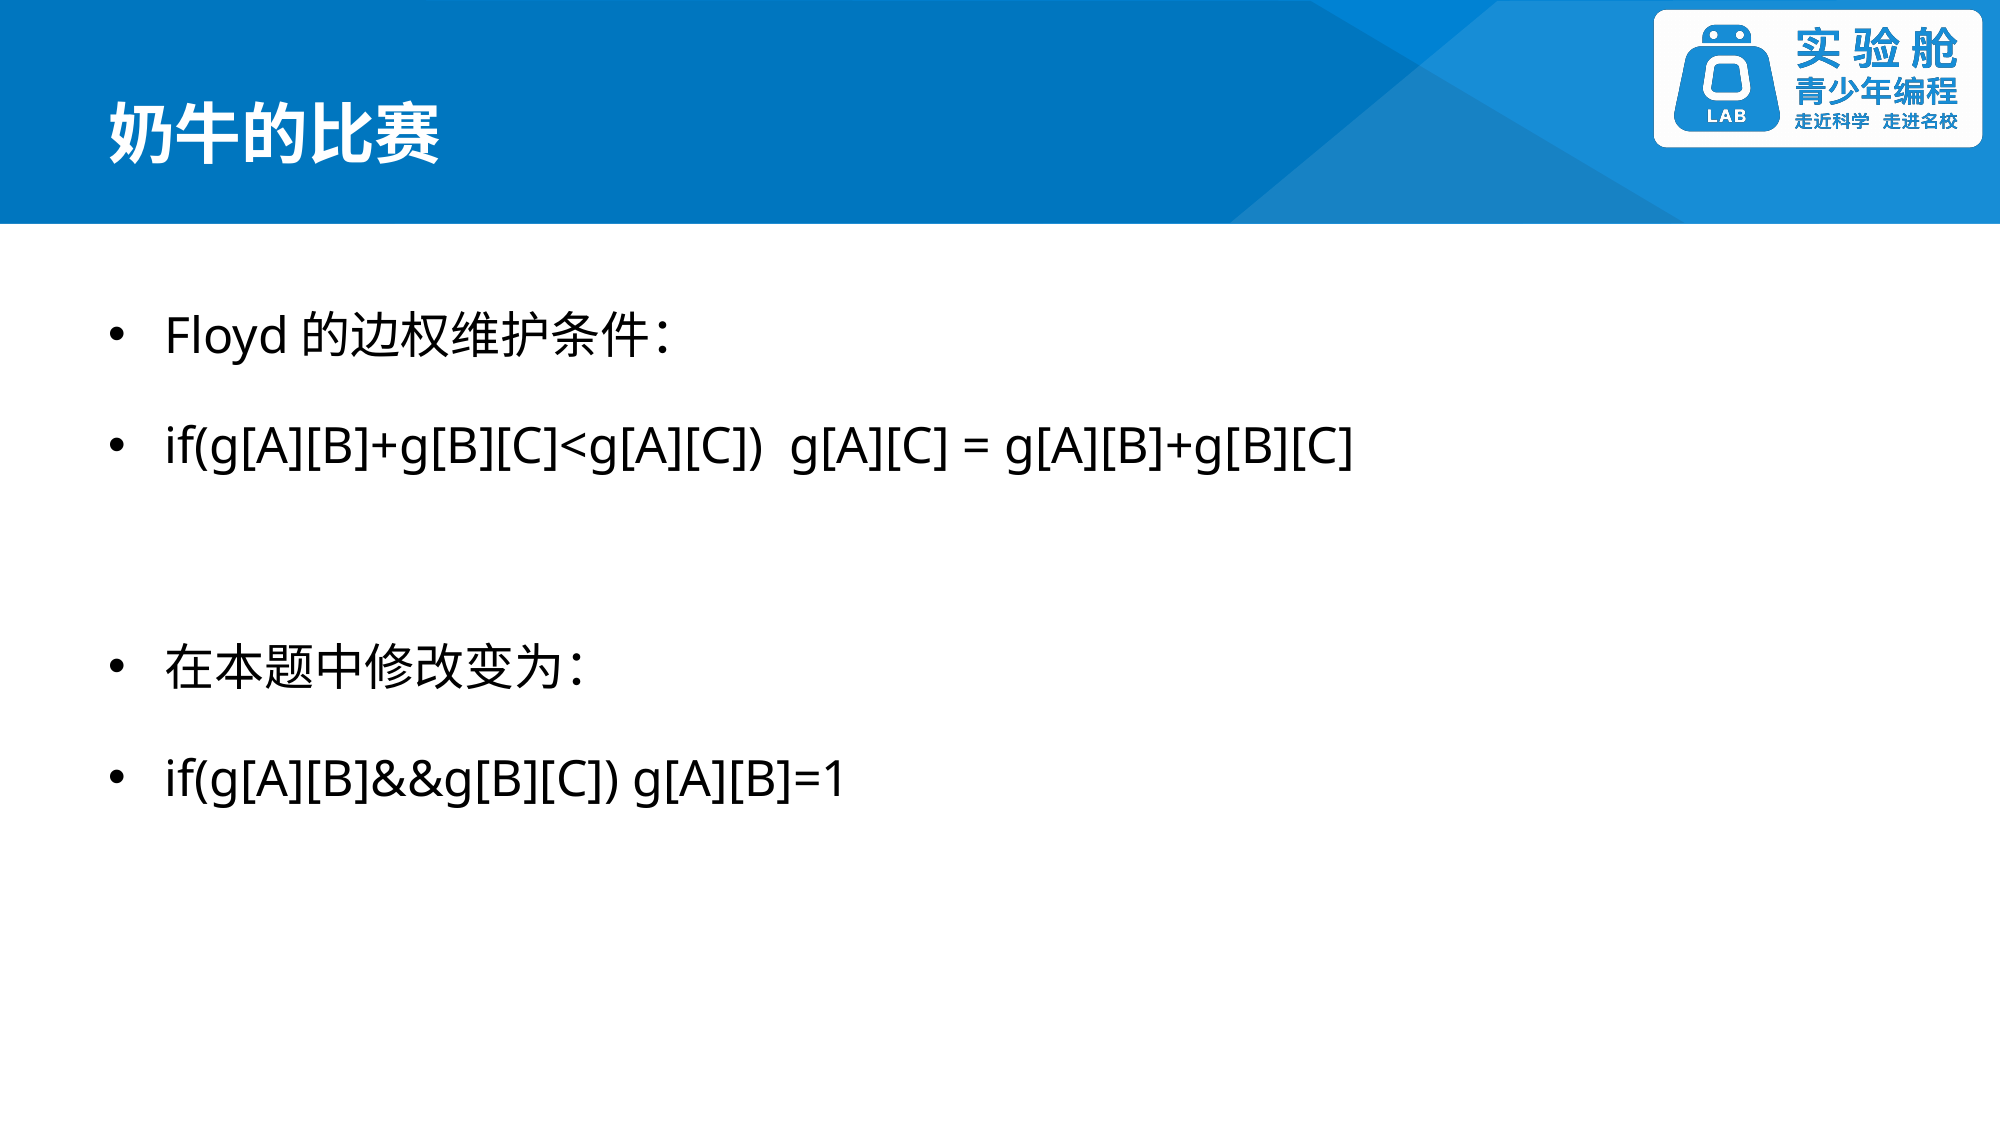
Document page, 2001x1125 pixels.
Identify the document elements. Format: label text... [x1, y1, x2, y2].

list Floyd的边权维护条件： if(g[A][B]+g[B][C]<g[A][C]) g[A][C] = g[A][B]+g[B][C] 在本题中修改变为： if(g[A][B]&&g[B][C]) g[A][B]=1 [93, 265, 1904, 1031]
picture [1638, 0, 2000, 160]
list 奶牛的比赛 [93, 93, 1547, 186]
